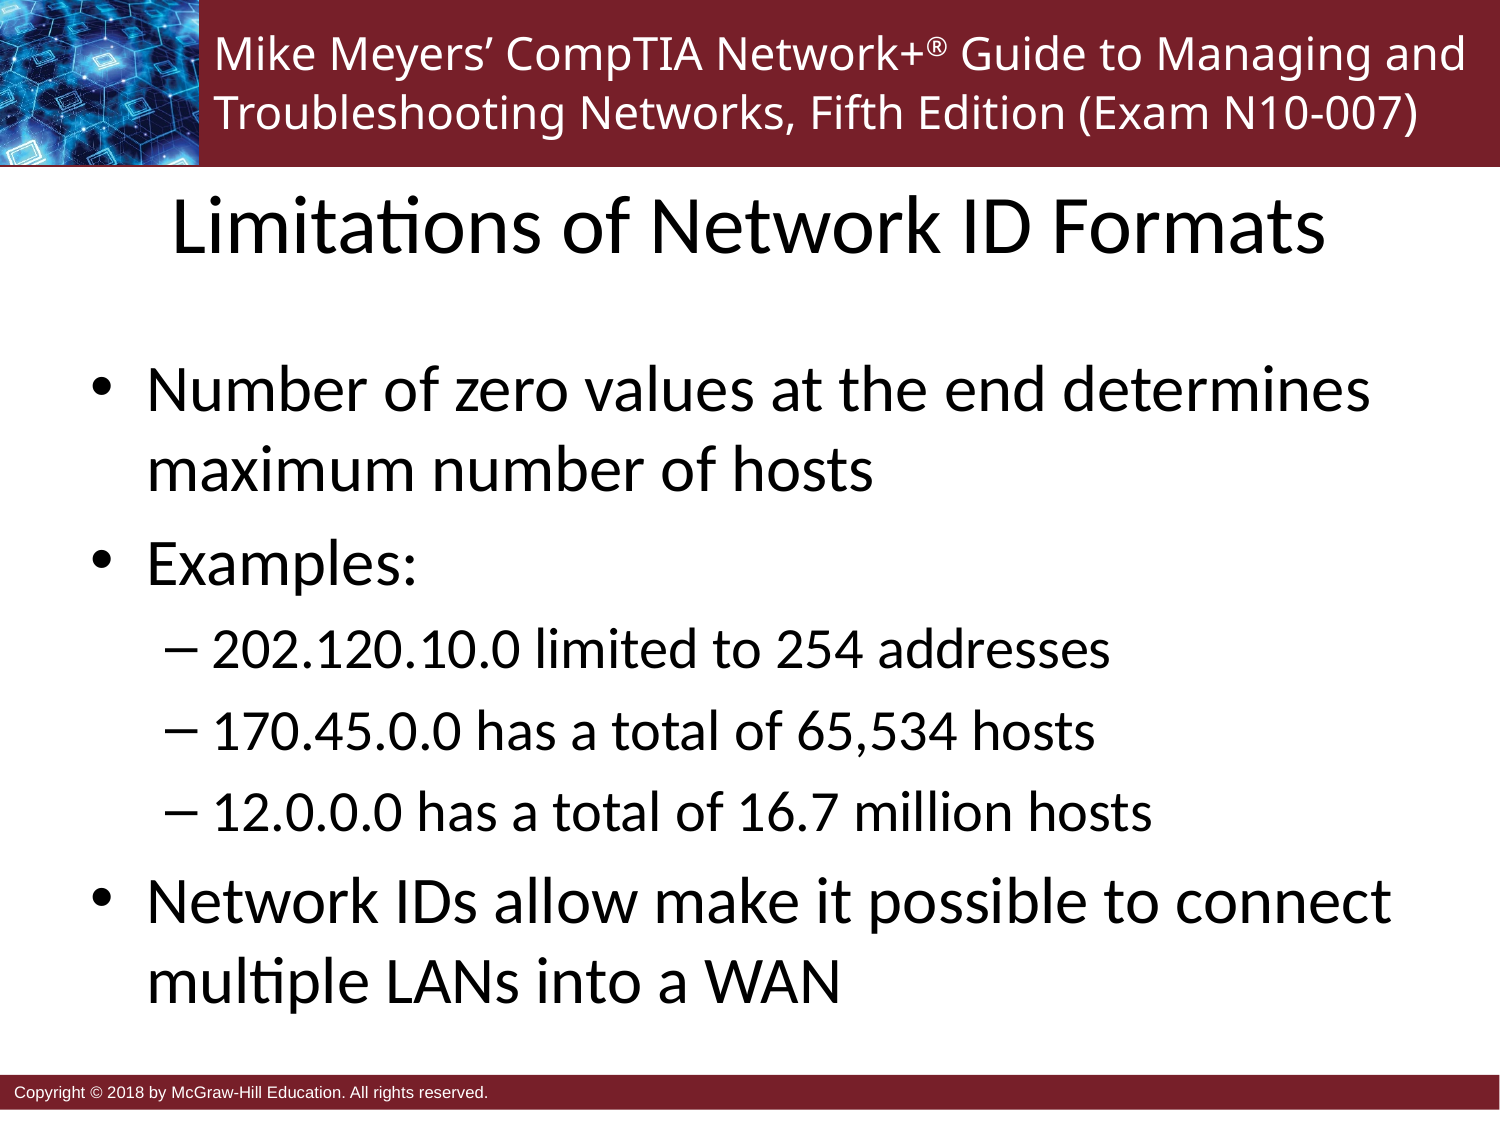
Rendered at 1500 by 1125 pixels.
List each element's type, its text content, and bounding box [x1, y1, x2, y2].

picture [0, 0, 199, 165]
title Limitations of Network ID Formats [75, 162, 1425, 288]
list Number of zero values at the end determines maximum number of hosts Examples: 202.120.10.0 limited to 254 addresses 170.45.0.0 has a total of 65,534 hosts 12.0.0.0 has a total of 16.7 million hosts Network IDs allow make it possible to connect multiple LANs into a WAN [75, 337, 1425, 1088]
